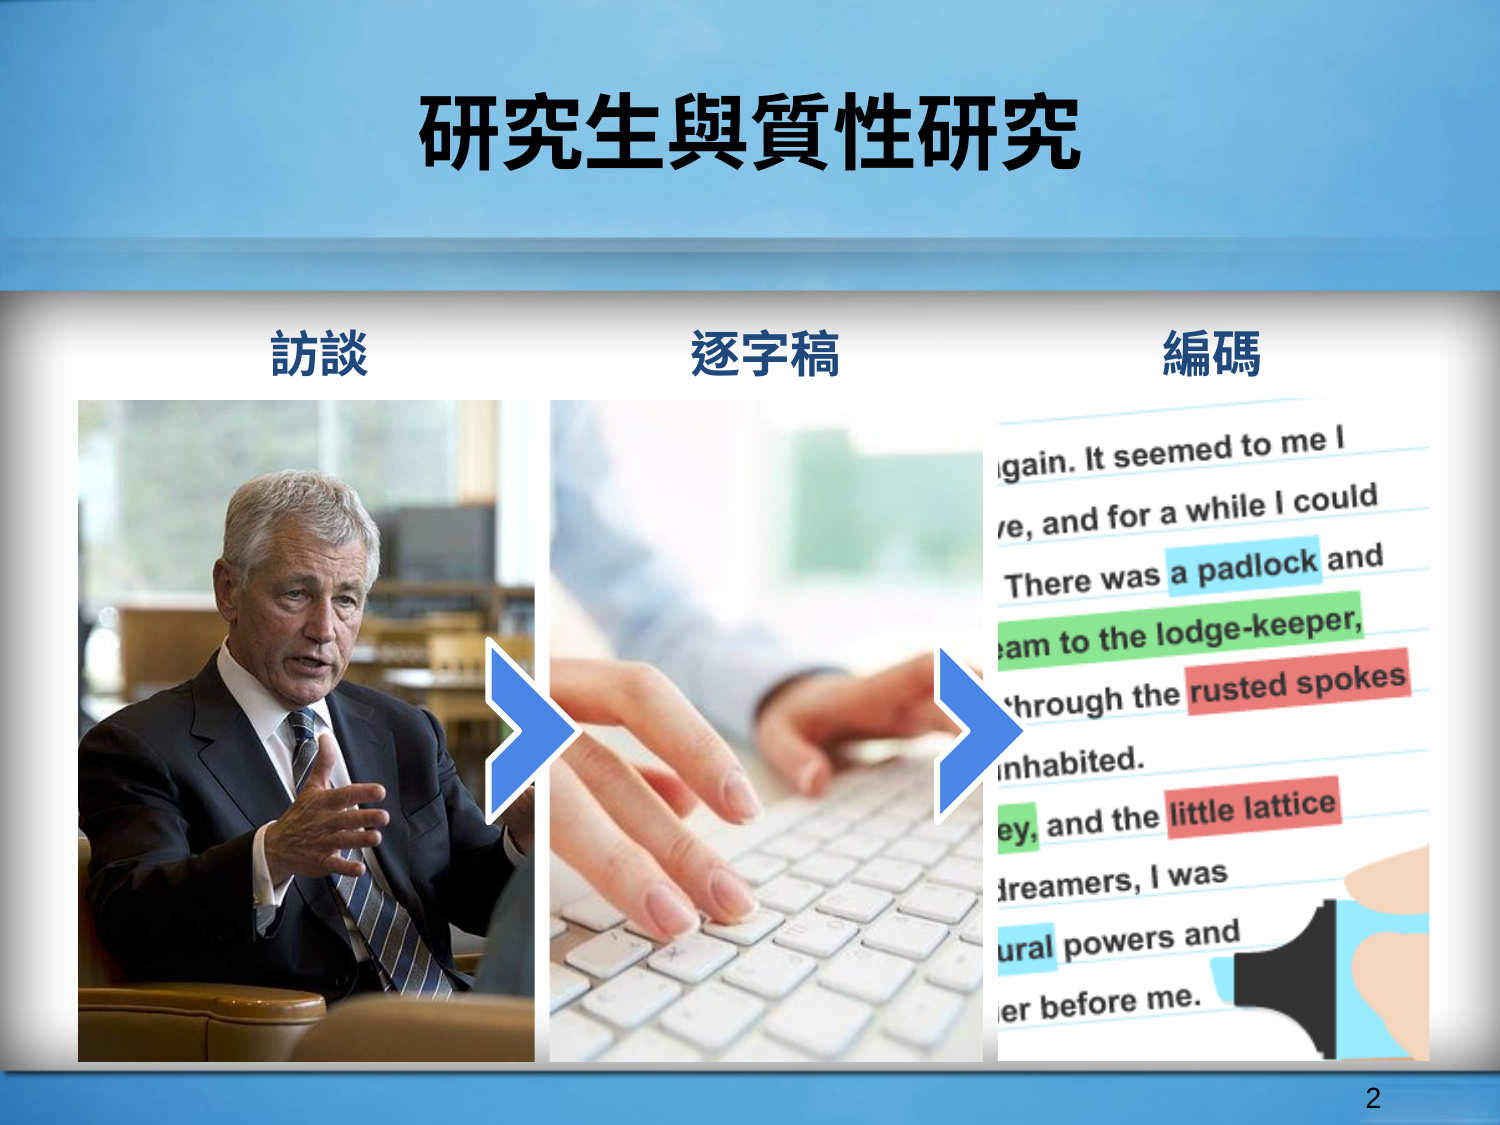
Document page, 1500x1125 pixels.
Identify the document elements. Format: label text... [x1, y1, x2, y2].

picture [0, 0, 1500, 1125]
text_box [538, 689, 544, 773]
text_box [988, 690, 992, 772]
subtitle 訪談 [103, 307, 536, 401]
subtitle 逐字稿 [549, 307, 983, 399]
slide_number ‹#› [1350, 1074, 1488, 1118]
title 研究生與質性研究 [78, 27, 1422, 232]
subtitle 編碼 [996, 307, 1429, 398]
